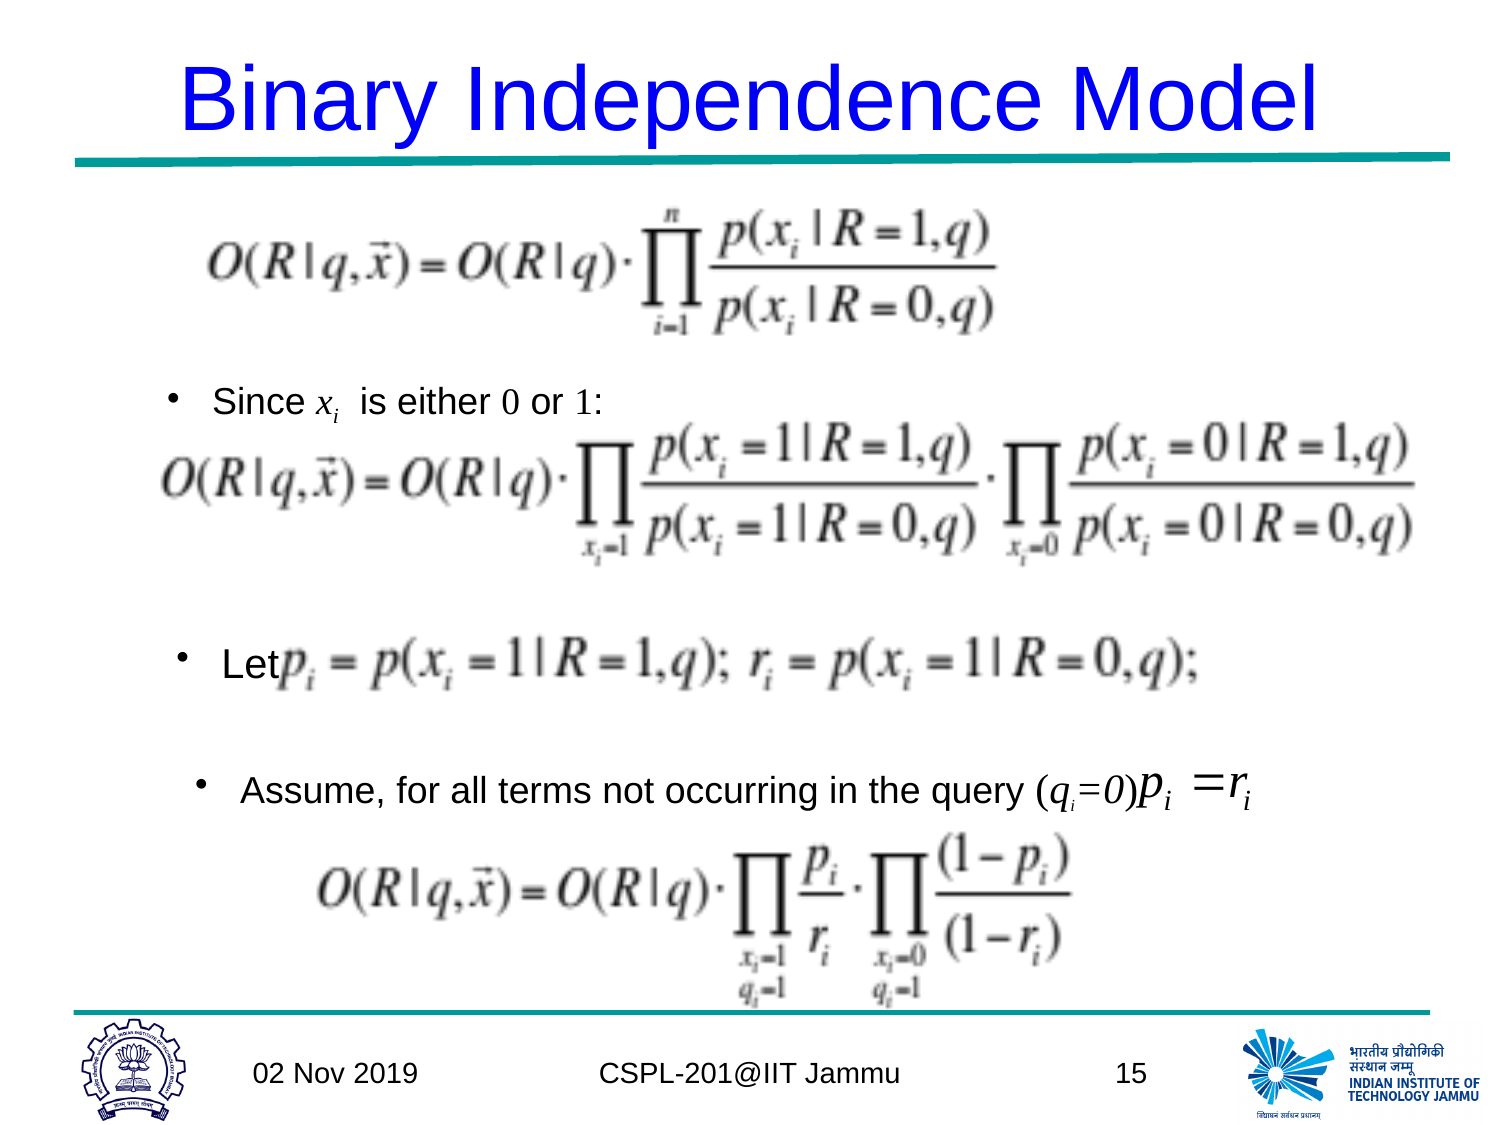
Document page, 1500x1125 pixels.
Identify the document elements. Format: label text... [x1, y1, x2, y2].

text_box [201, 187, 1000, 340]
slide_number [237, 1046, 450, 1125]
footer CSPL-201@IIT Jammu [512, 1046, 988, 1125]
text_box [312, 809, 1078, 1013]
slide_number 15 [1037, 1046, 1225, 1125]
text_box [156, 399, 1419, 572]
picture [75, 1016, 188, 1125]
title Binary Independence Model [75, 0, 1425, 188]
text_box Since xi is either 0 or 1: [152, 369, 619, 402]
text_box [174, 624, 1263, 830]
picture [1237, 1019, 1483, 1125]
